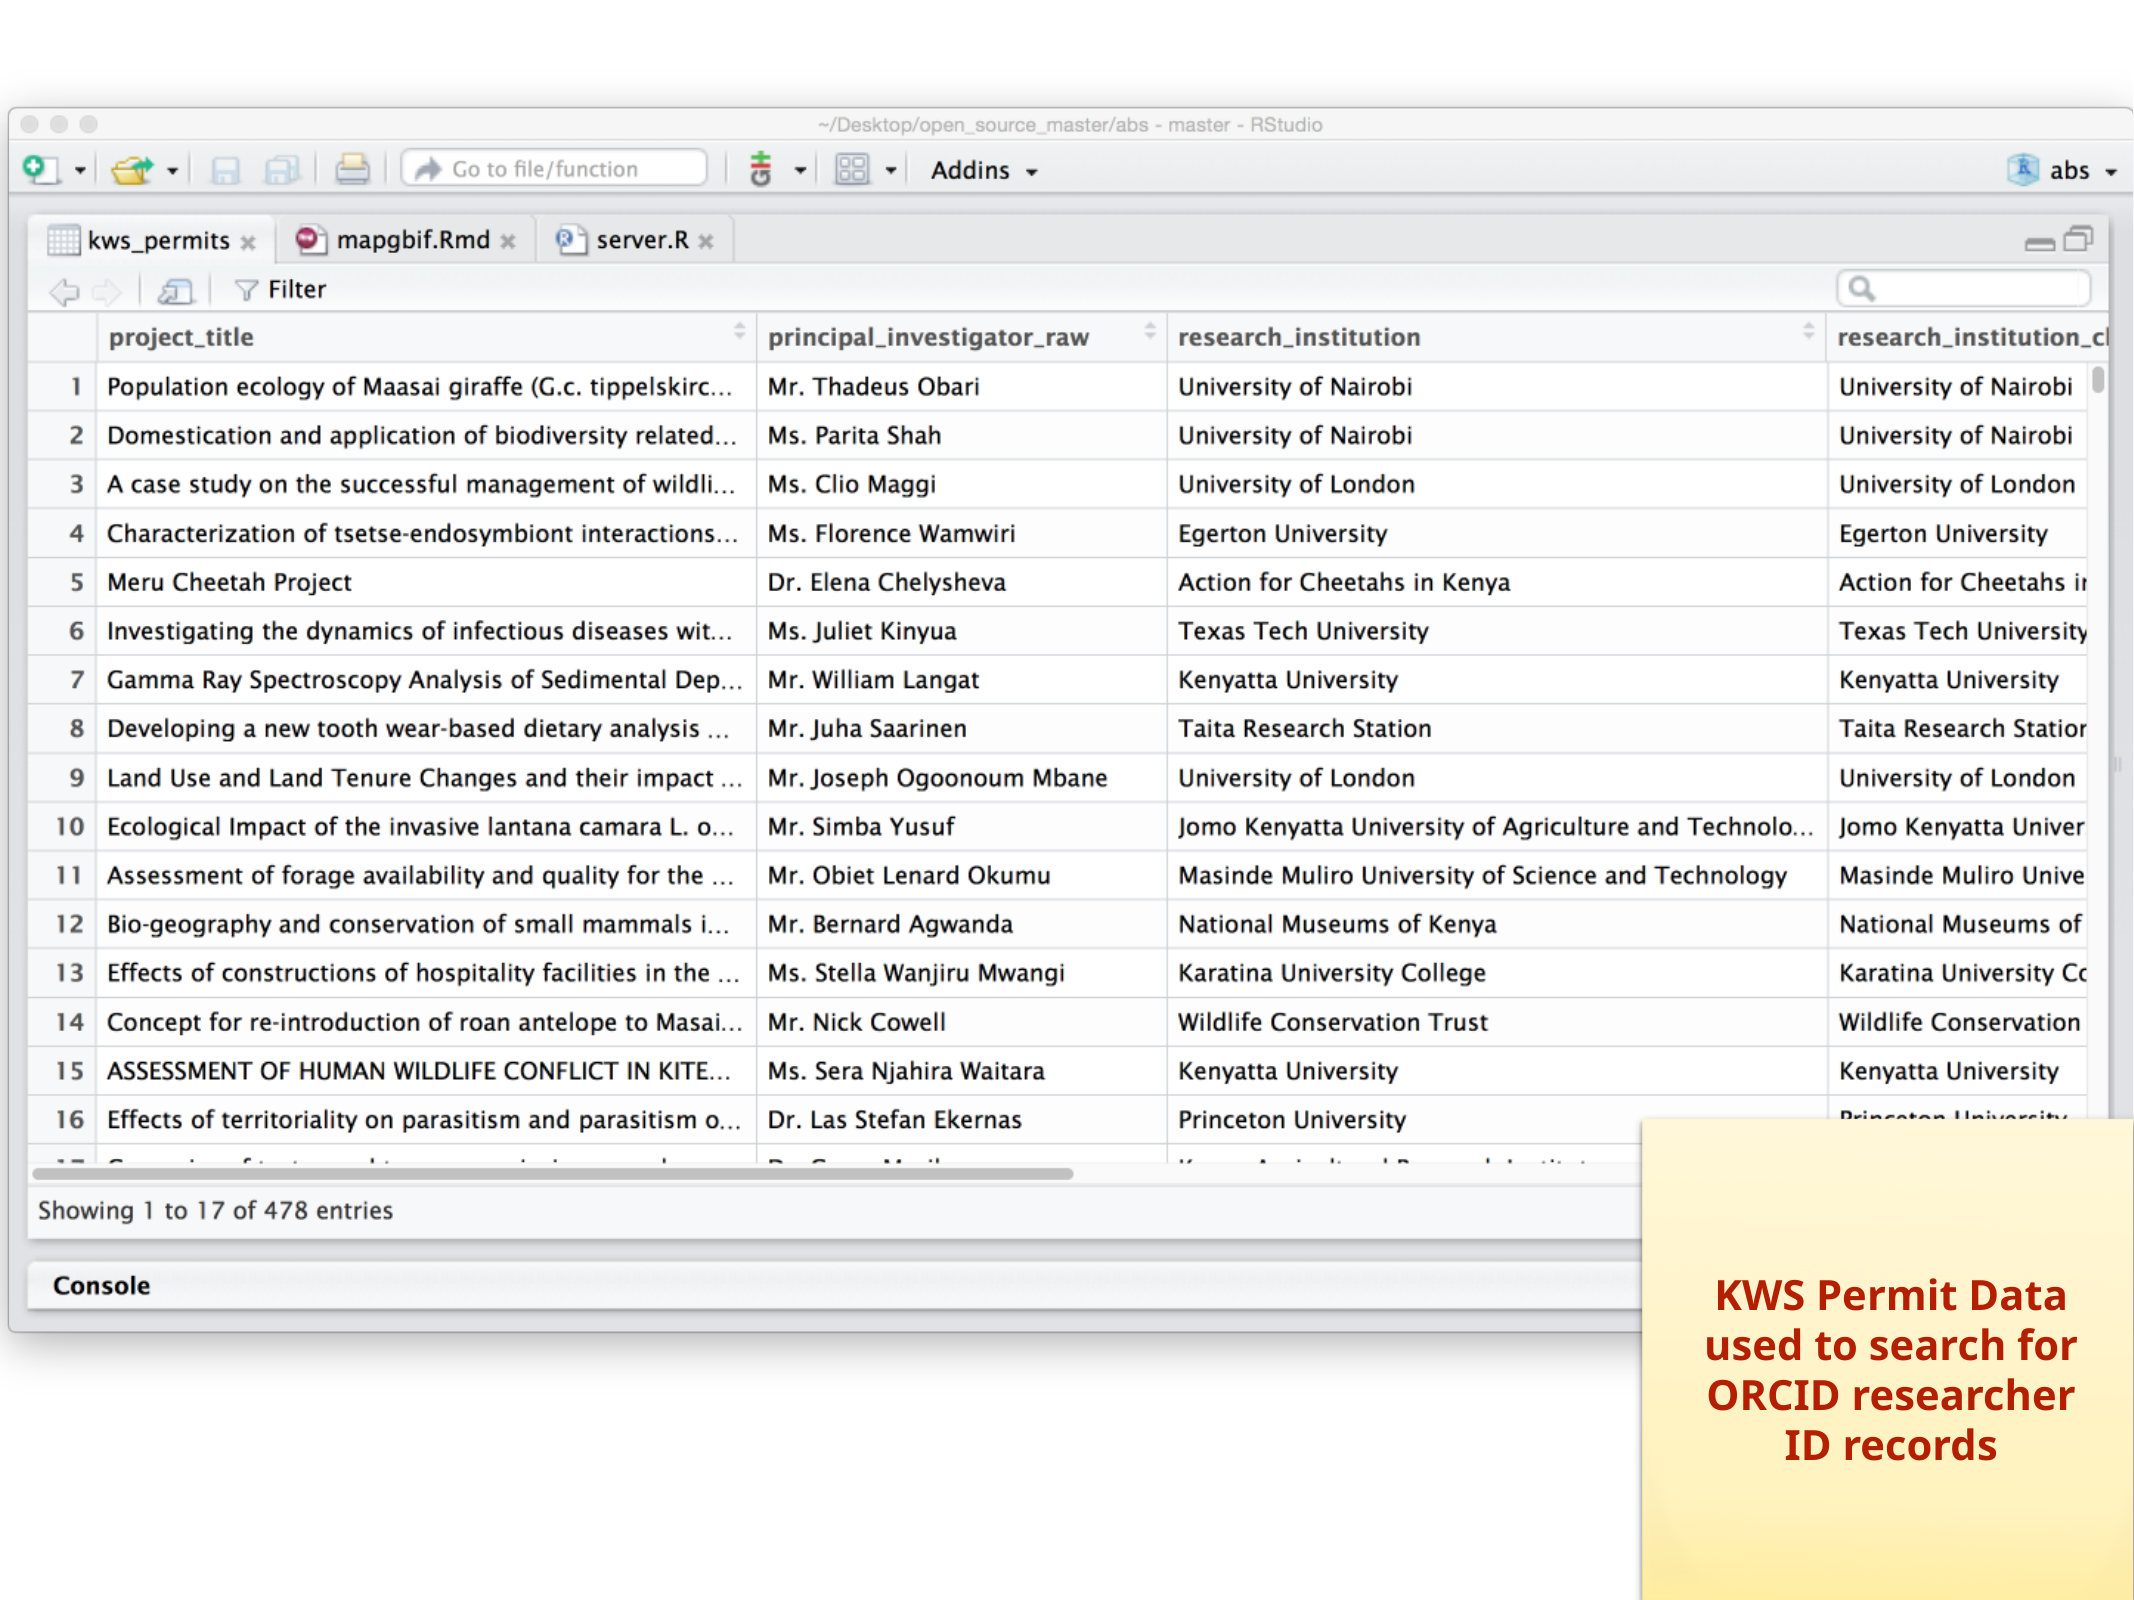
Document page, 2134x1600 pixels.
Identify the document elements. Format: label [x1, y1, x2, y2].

picture [0, 58, 2134, 1407]
text_box [1622, 1114, 2134, 1600]
